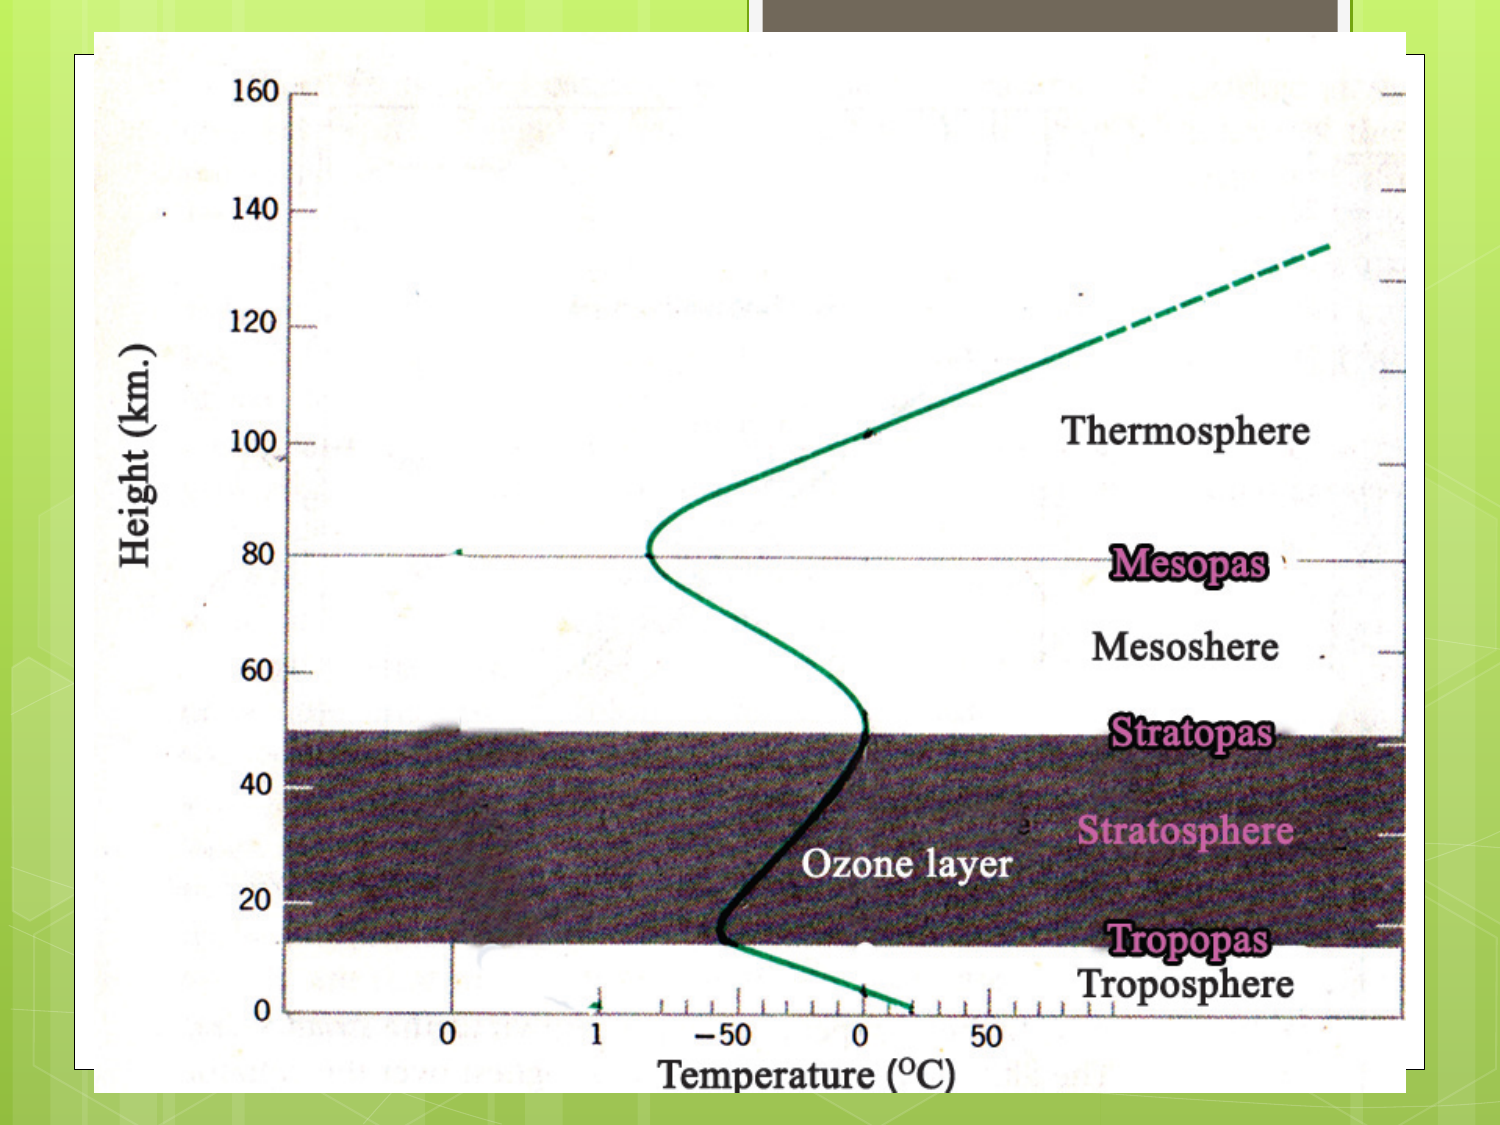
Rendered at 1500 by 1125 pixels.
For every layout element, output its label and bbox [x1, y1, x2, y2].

picture [94, 32, 1406, 1093]
